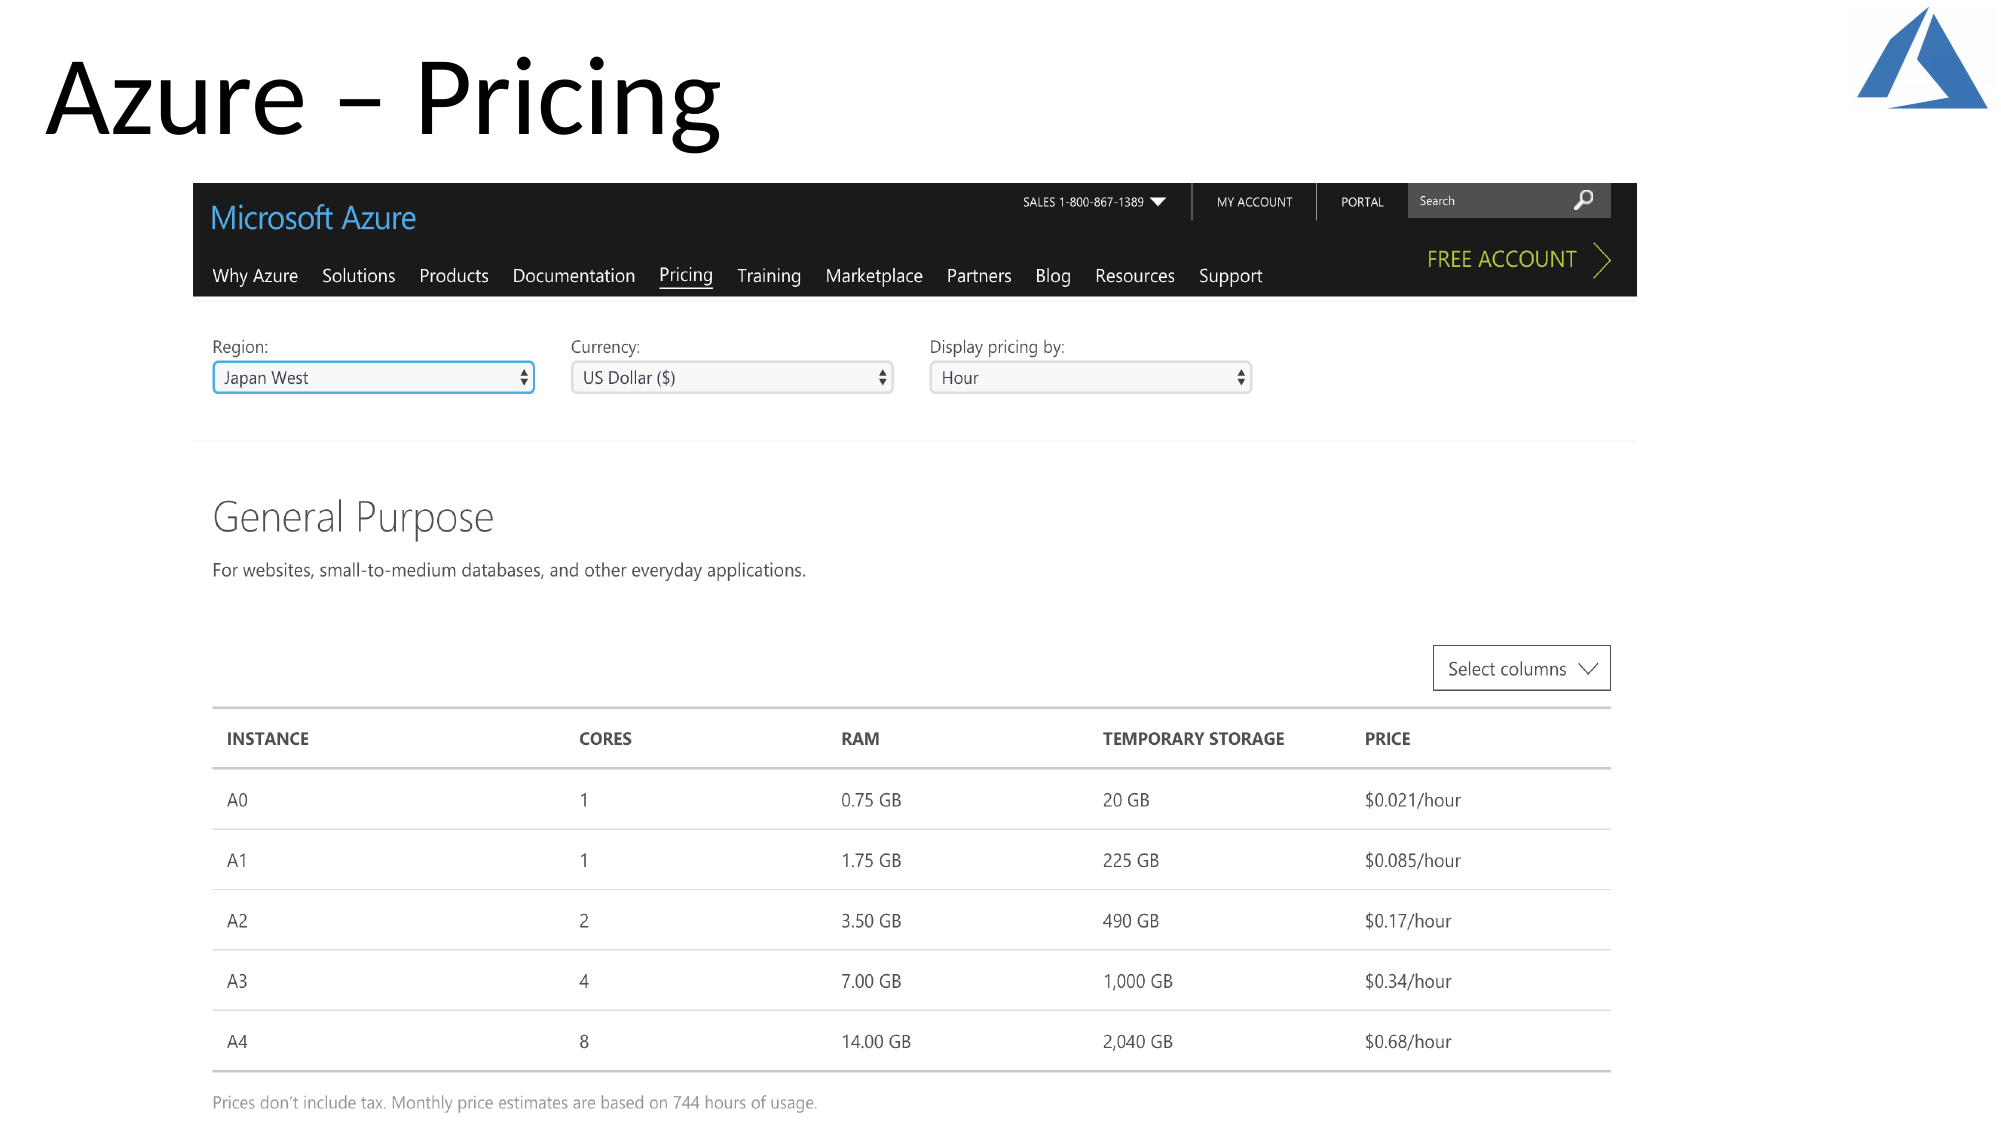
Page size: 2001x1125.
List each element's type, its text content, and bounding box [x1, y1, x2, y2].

picture [1850, 5, 1996, 115]
text_box Azure – Pricing [30, 14, 1684, 165]
picture [193, 183, 1637, 1125]
